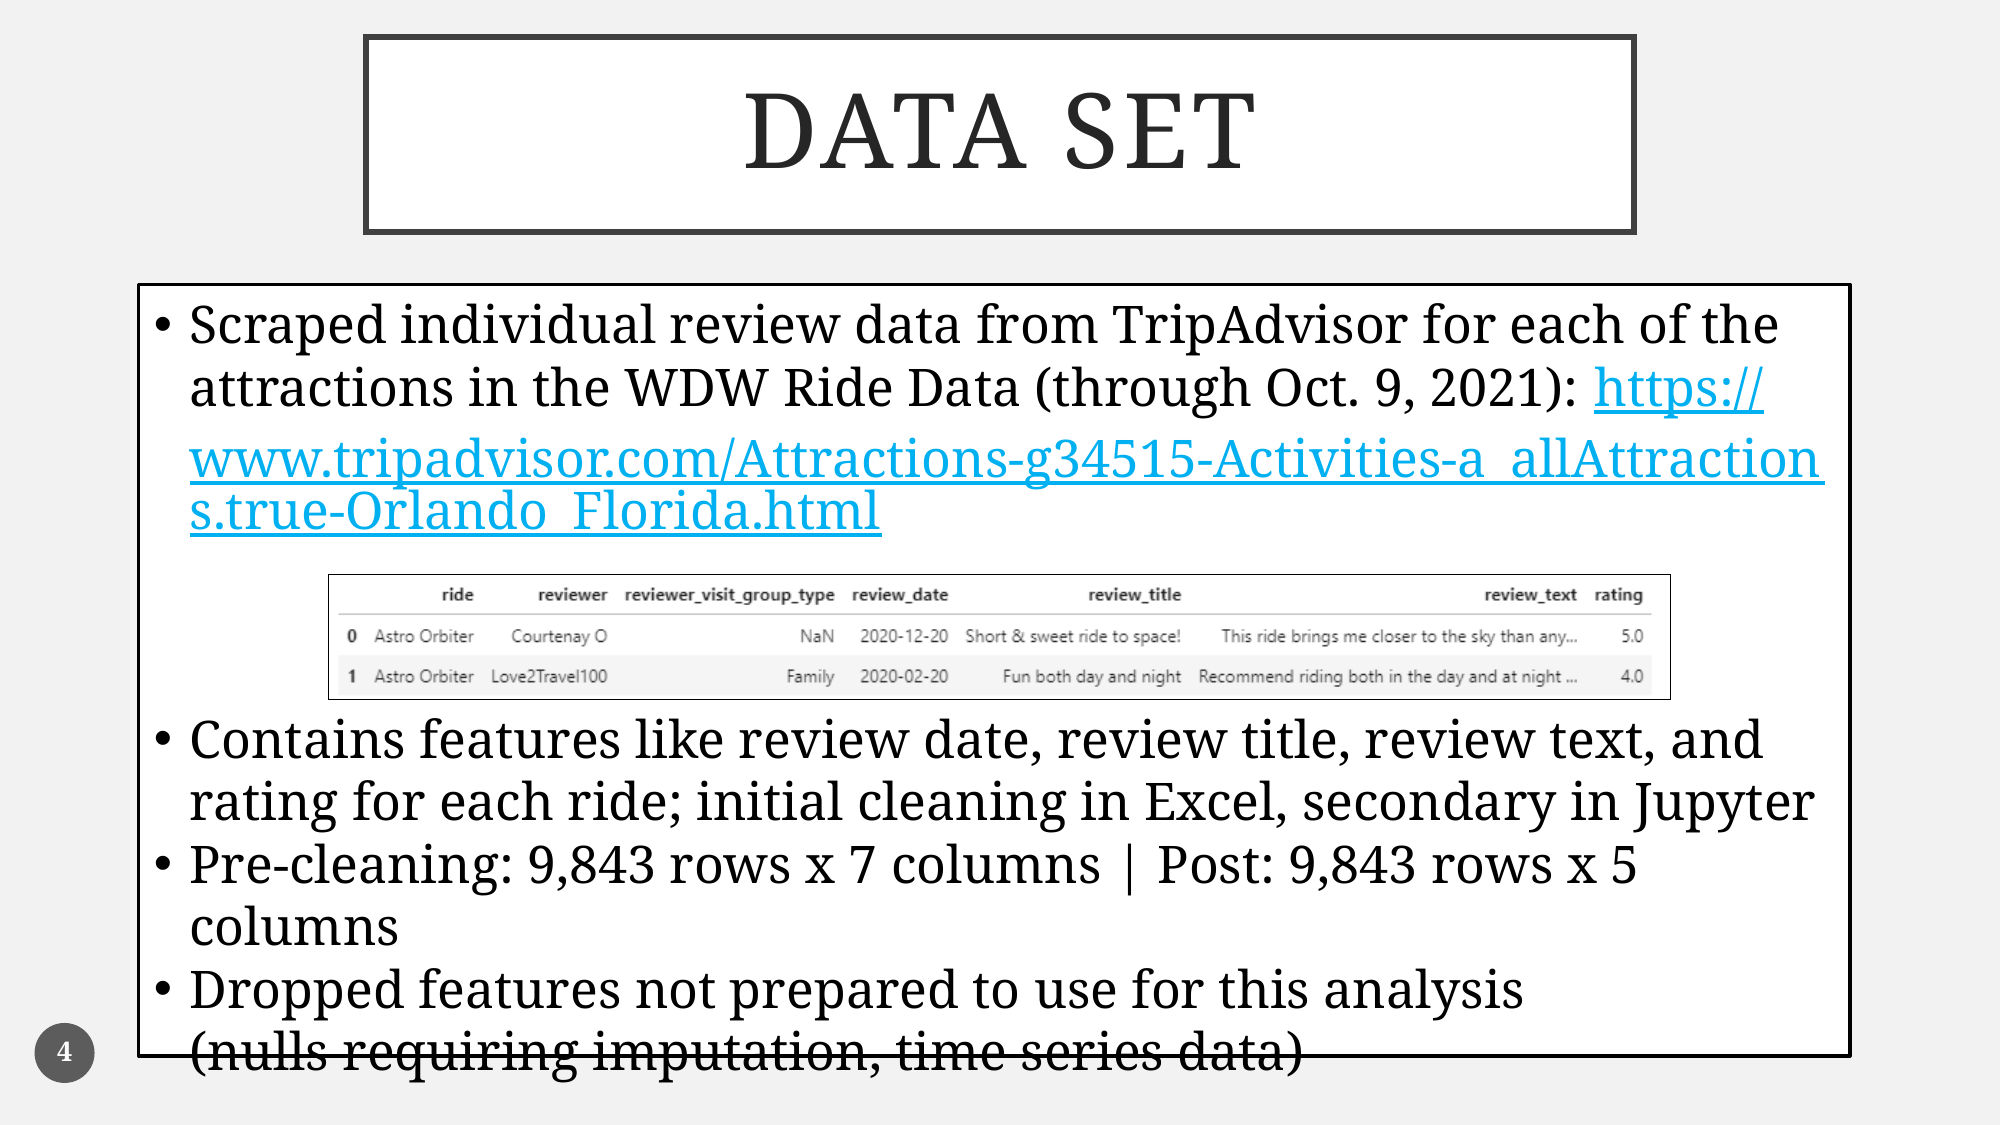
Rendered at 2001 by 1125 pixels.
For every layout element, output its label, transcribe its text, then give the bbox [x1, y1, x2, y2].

list Scraped individual review data from TripAdvisor for each of the attractions in the WDW Ride Data (through Oct. 9, 2021): https://www.tripadvisor.com/Attractions-g34515-Activities-a_allAttractions.true-Orlando_Florida.html Contains features like review date, review title, review text, and rating for each ride; initial cleaning in Excel, secondary in Jupyter Pre-cleaning: 9,843 rows x 7 columns | Post: 9,843 rows x 5 columns Dropped features not prepared to use for this analysis (nulls requiring imputation, time series data) [138, 284, 1850, 1057]
slide_number 4 [34, 1022, 95, 1083]
picture [328, 574, 1671, 700]
title Data set [363, 34, 1637, 235]
